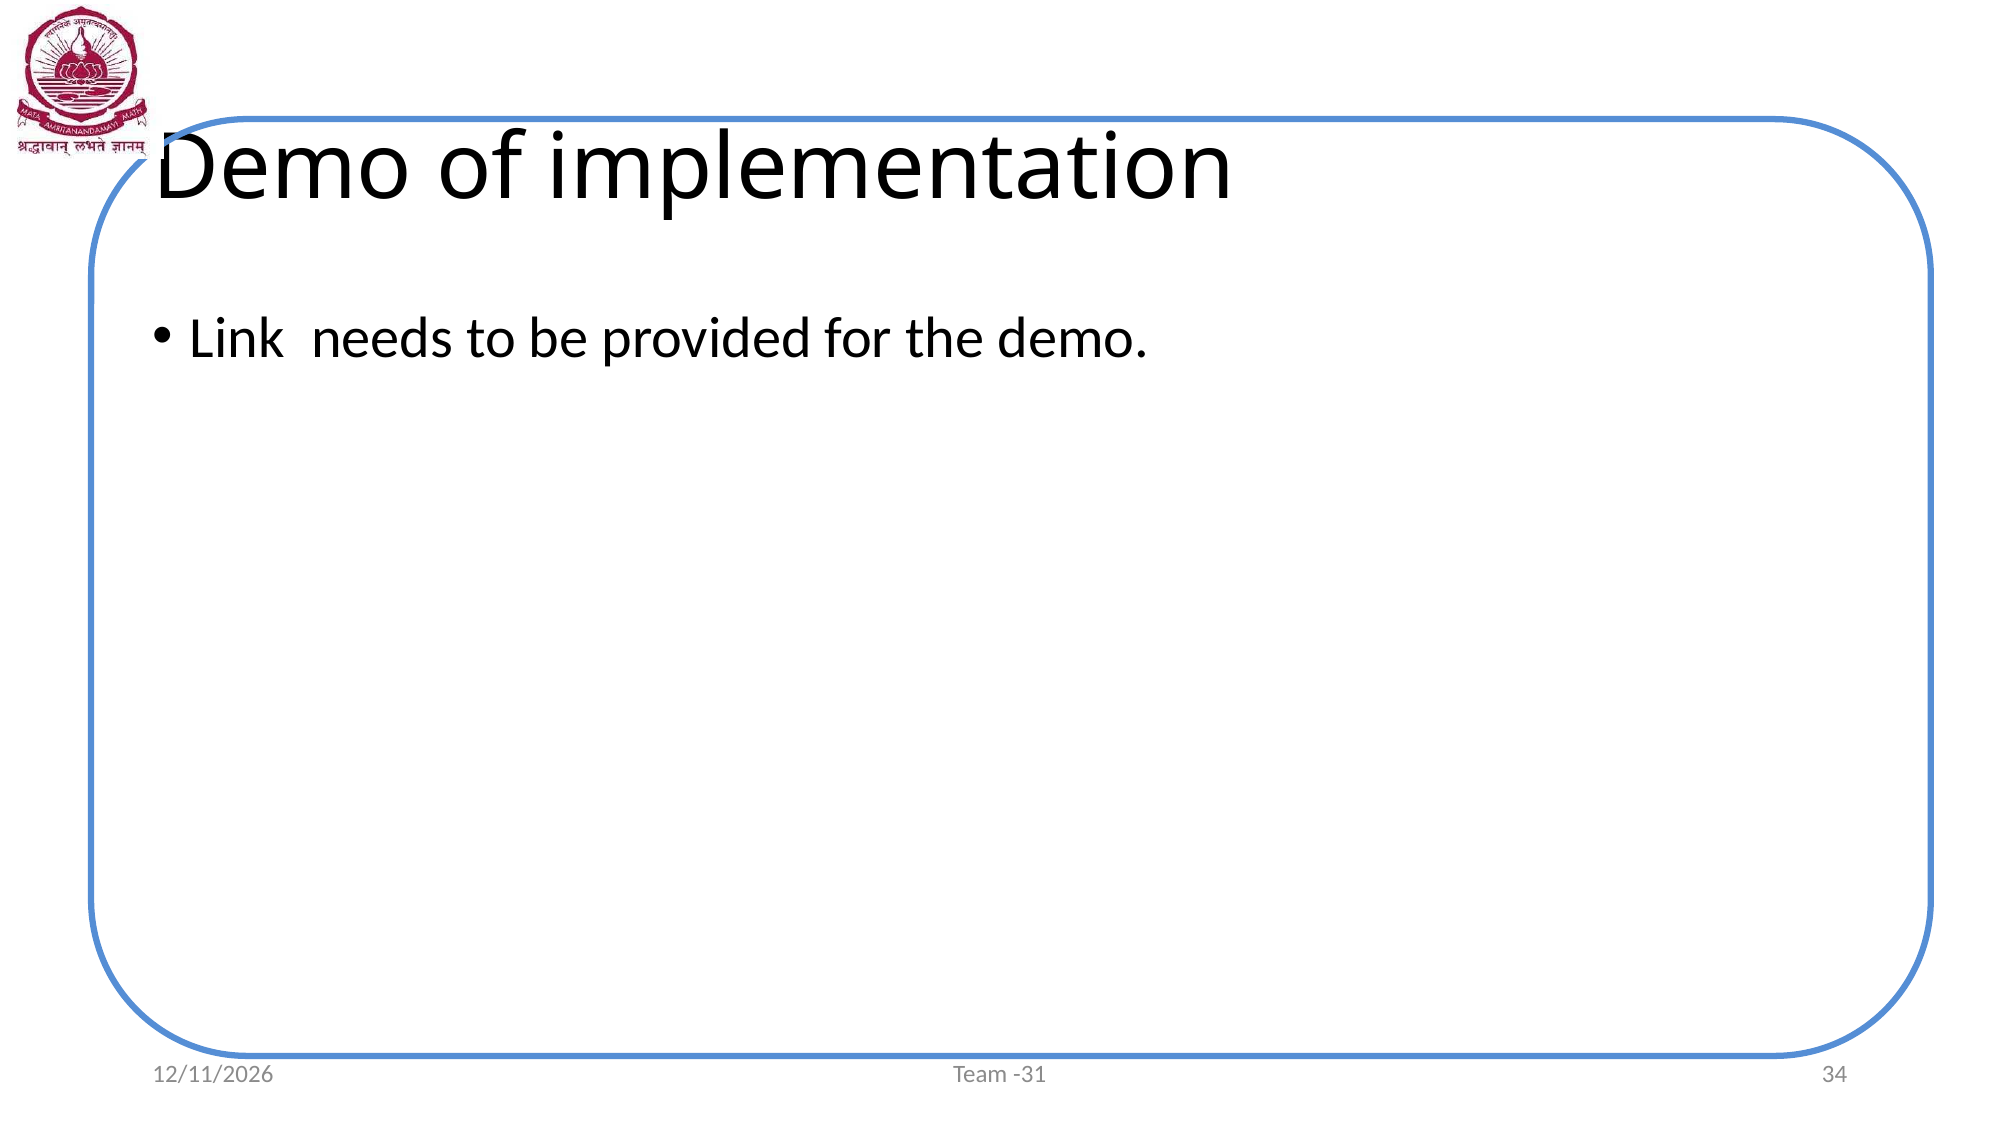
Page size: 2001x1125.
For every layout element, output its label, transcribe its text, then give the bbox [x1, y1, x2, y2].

slide_number 34 [1412, 1042, 1863, 1103]
picture [5, 4, 164, 159]
text_box [90, 118, 1932, 1057]
title Demo of implementation [164, 59, 1863, 144]
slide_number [137, 1042, 588, 1103]
footer Team -31 [662, 1057, 1338, 1103]
